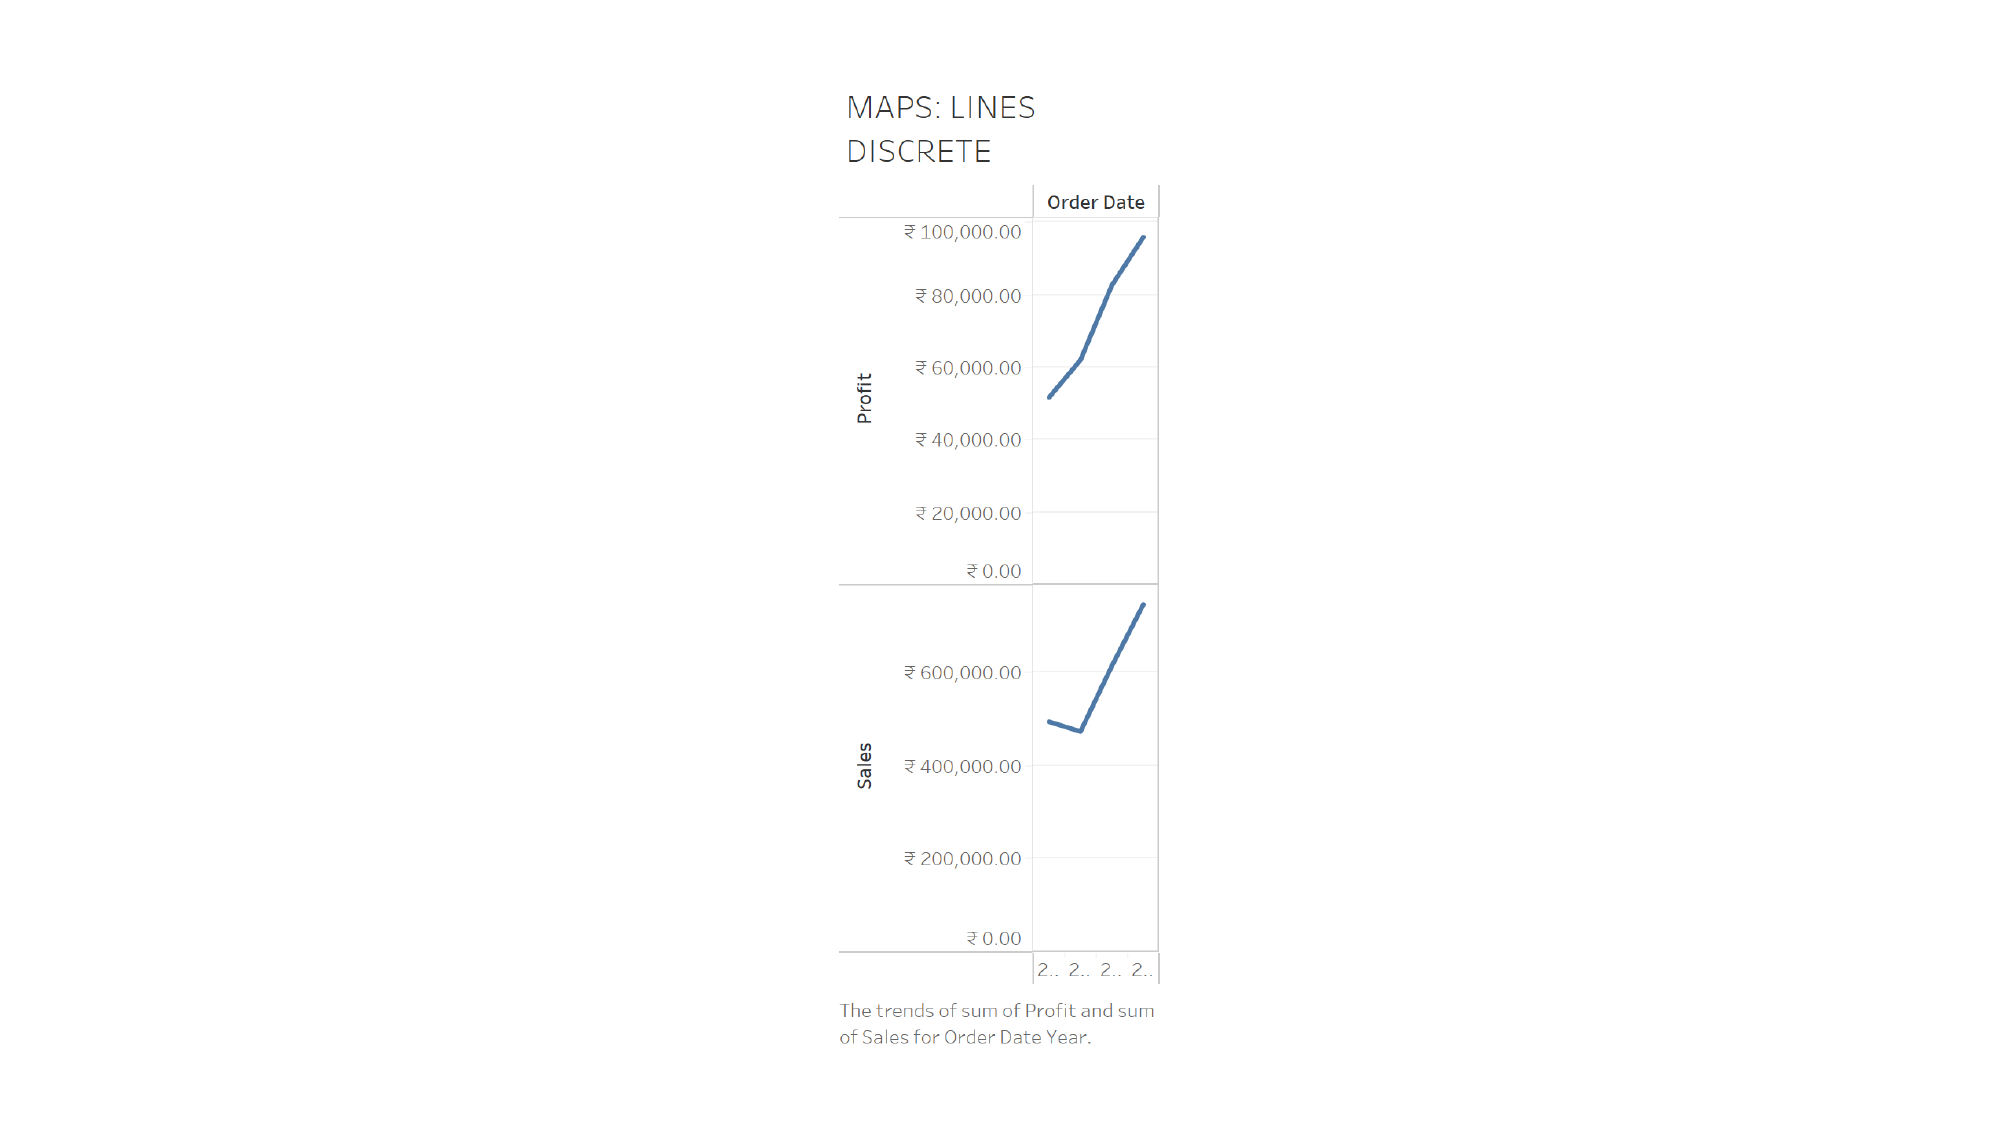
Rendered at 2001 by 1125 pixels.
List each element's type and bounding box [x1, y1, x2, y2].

picture [839, 74, 1161, 1051]
